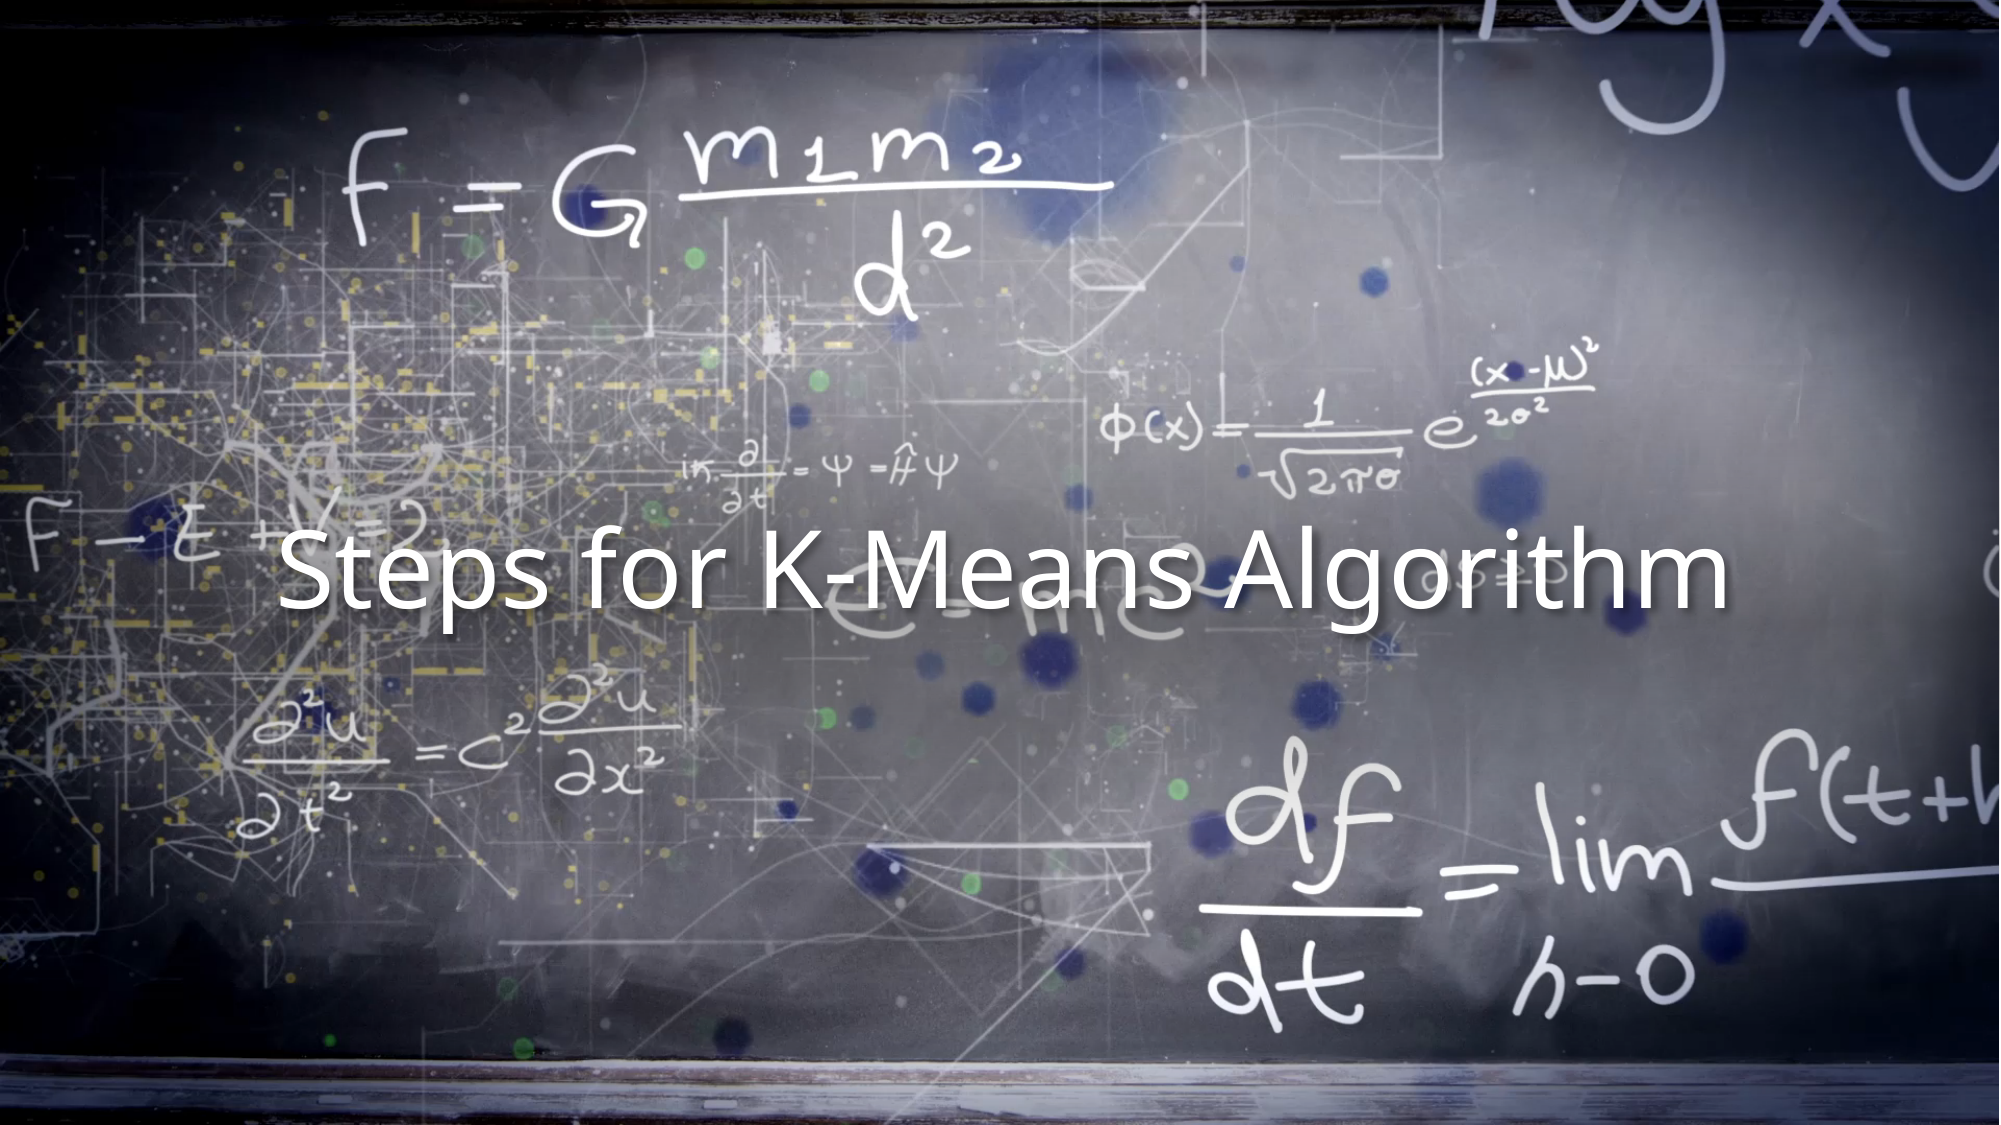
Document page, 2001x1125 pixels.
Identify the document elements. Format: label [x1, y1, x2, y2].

text_box [0, 0, 2000, 1125]
